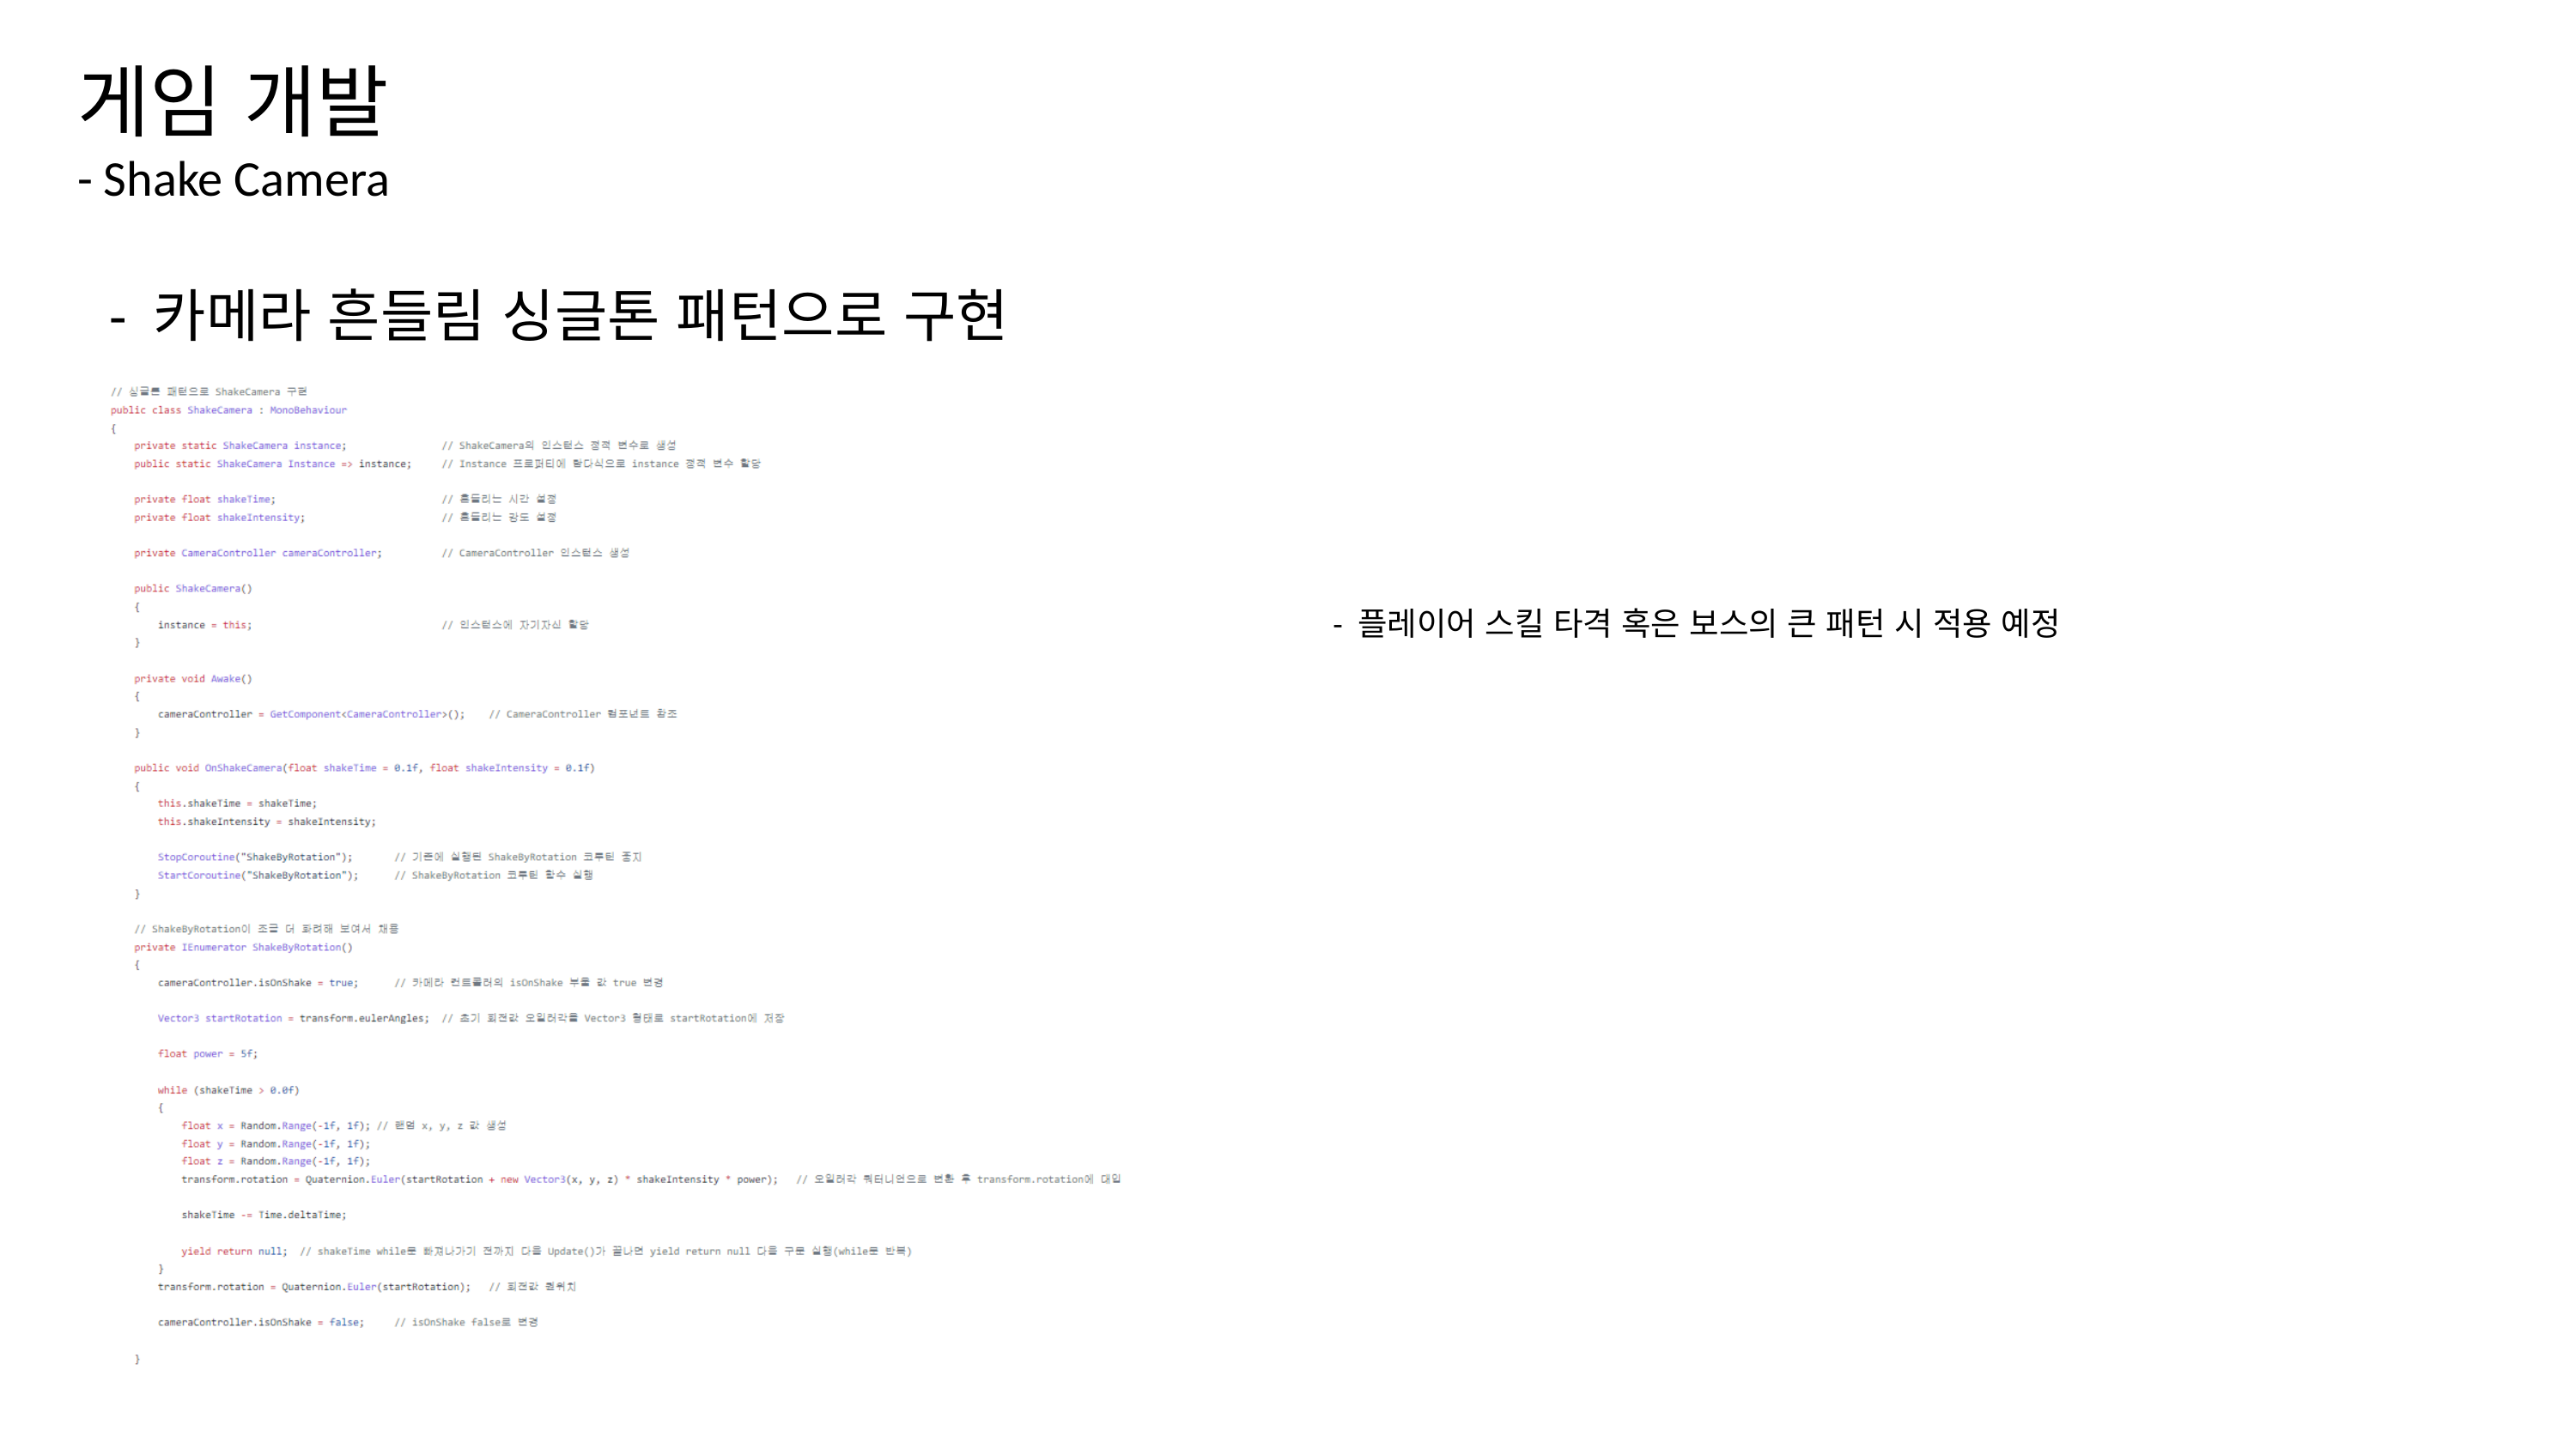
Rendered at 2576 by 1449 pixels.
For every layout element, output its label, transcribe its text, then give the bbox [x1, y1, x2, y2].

picture [101, 380, 1127, 1367]
text_box - 플레이어 스킬 타격 혹은 보스의 큰 패턴 시 적용 예정 [1320, 597, 2158, 649]
text_box - 카메라 흔들림 싱글톤 패턴으로 구현 [96, 273, 1256, 360]
text_box 게임 개발 - Shake Camera [64, 39, 2480, 221]
